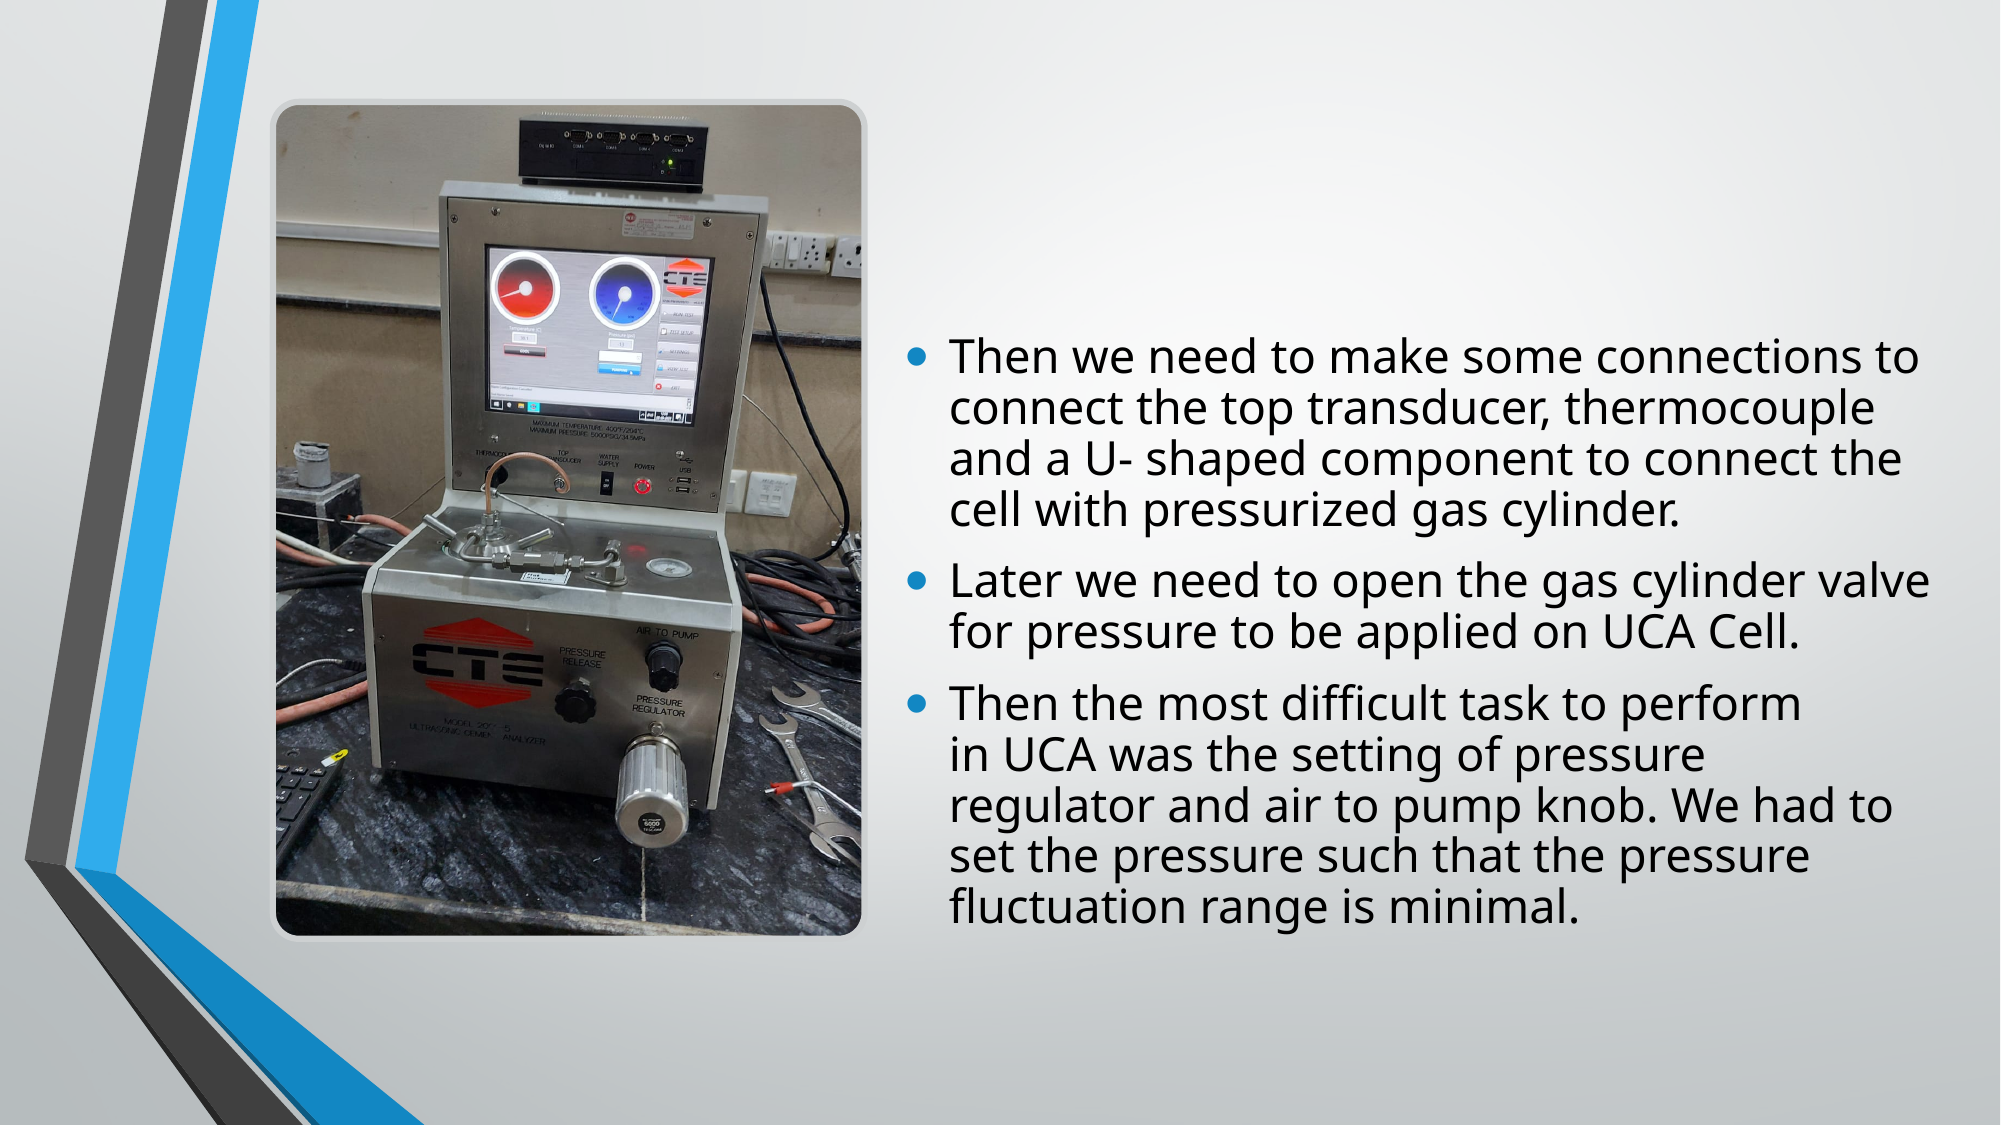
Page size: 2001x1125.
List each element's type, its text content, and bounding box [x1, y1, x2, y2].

picture [272, 101, 865, 940]
list Then we need to make some connections to connect the top transducer, thermocouple and a U- shaped component to connect the cell with pressurized gas cylinder. Later we need to open the gas cylinder valve for pressure to be applied on UCA Cell. Then the most difficult task to perform in UCA was the setting of pressure regulator and air to pump knob. We had to set the pressure such that the pressure fluctuation range is minimal. [889, 325, 1954, 949]
